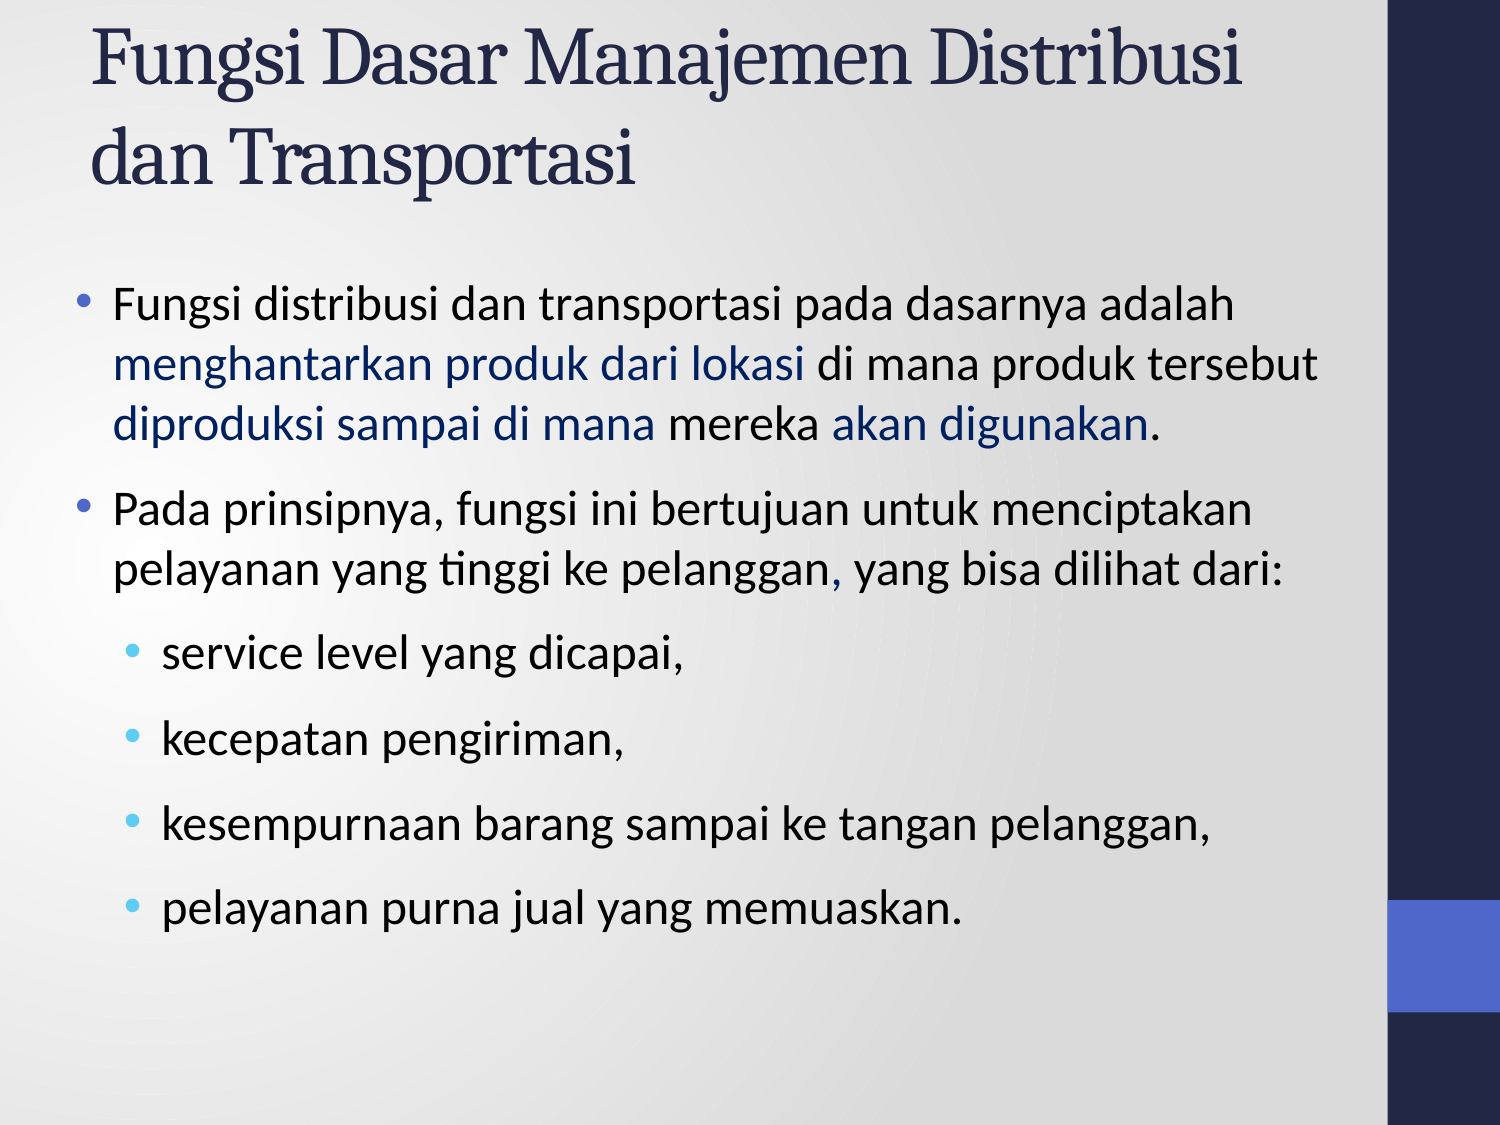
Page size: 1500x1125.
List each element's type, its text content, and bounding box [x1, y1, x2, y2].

list Fungsi distribusi dan transportasi pada dasarnya adalah menghantarkan produk dari lokasi di mana produk tersebut diproduksi sampai di mana mereka akan digunakan. Pada prinsipnya, fungsi ini bertujuan untuk menciptakan pelayanan yang tinggi ke pelanggan, yang bisa dilihat dari: service level yang dicapai, kecepatan pengiriman, kesempurnaan barang sampai ke tangan pelanggan, pelayanan purna jual yang memuaskan. [41, 262, 1377, 1094]
title Fungsi Dasar Manajemen Distribusi dan Transportasi [75, 7, 1325, 195]
